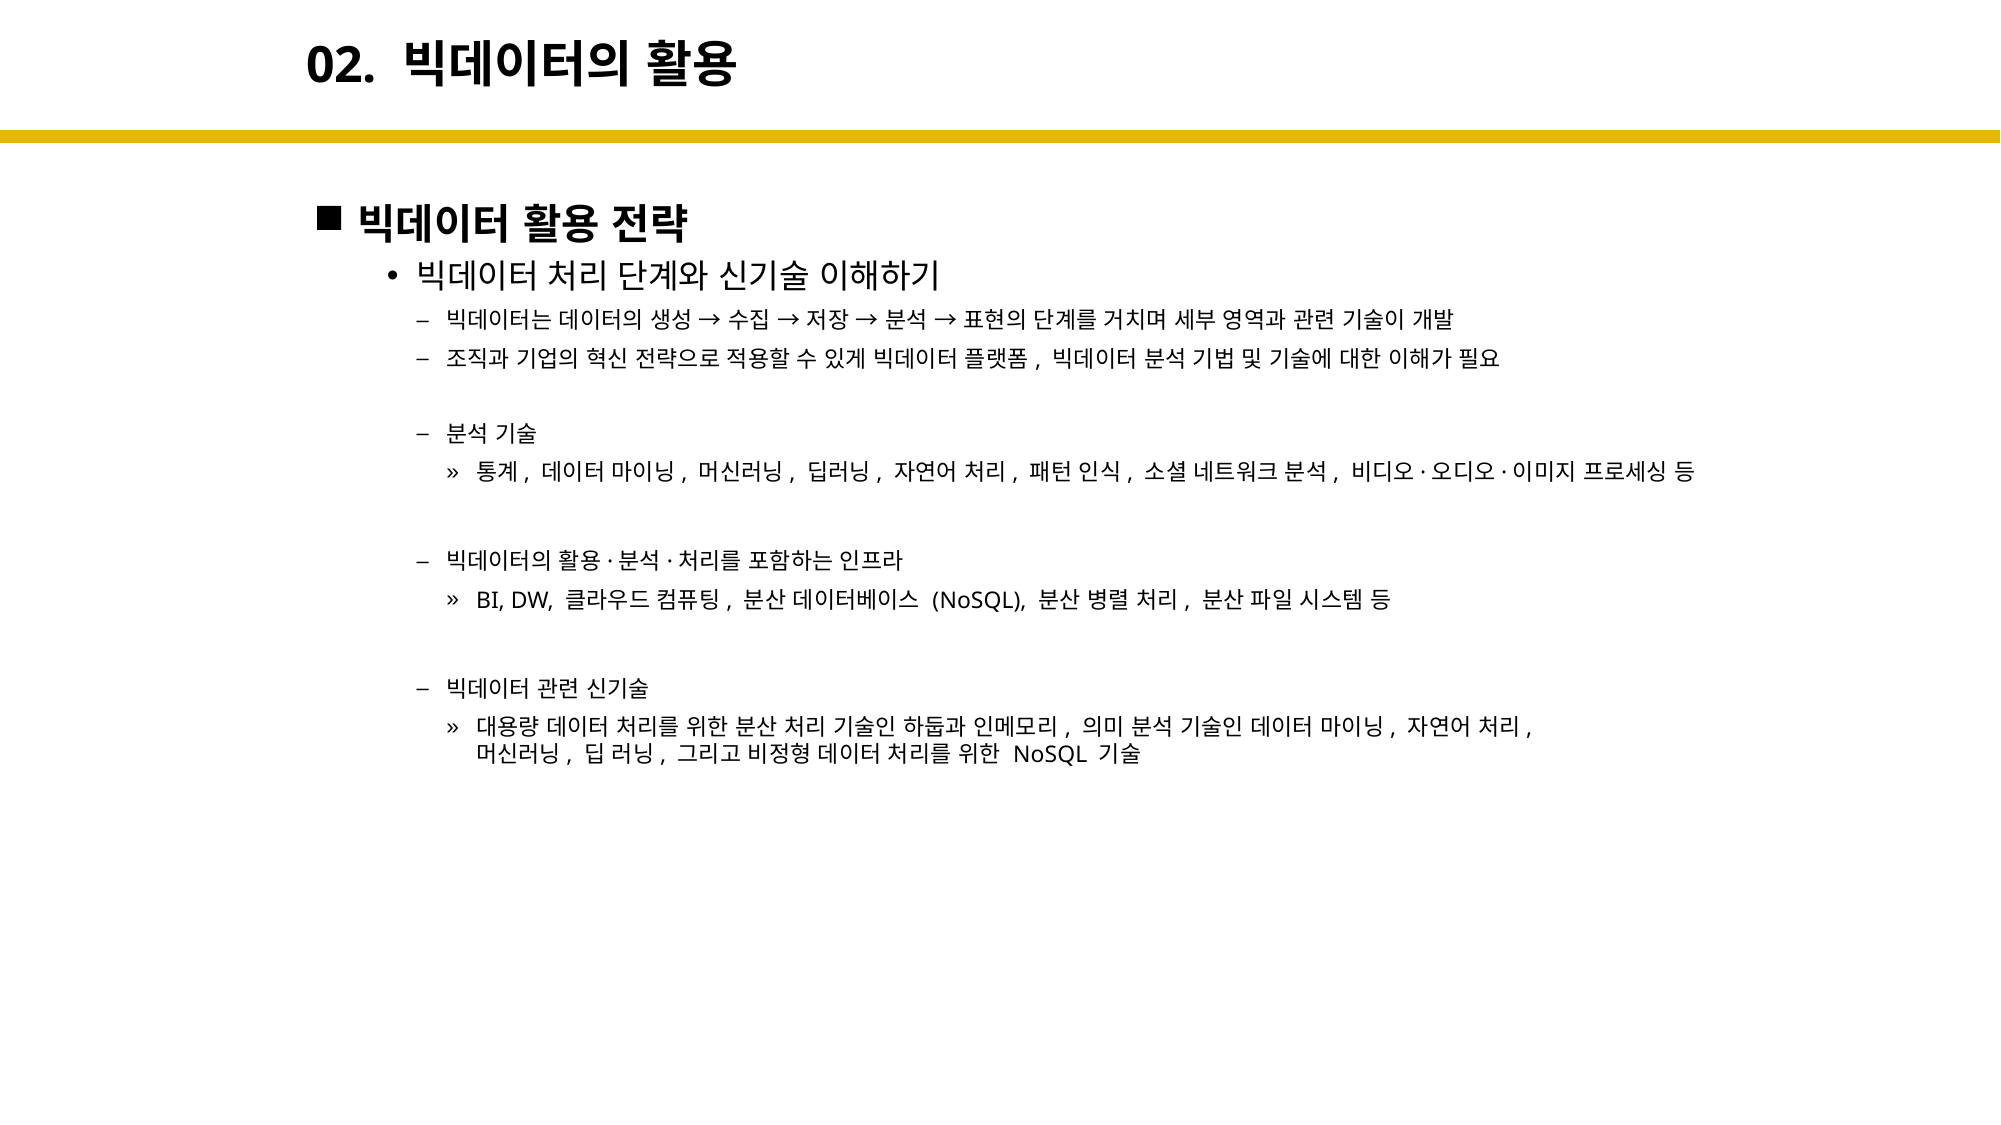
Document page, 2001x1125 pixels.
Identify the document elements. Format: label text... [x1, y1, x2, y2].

list 빅데이터 활용 전략 빅데이터 처리 단계와 신기술 이해하기 빅데이터는 데이터의 생성 → 수집 → 저장 → 분석 → 표현의 단계를 거치며 세부 영역과 관련 기술이 개발 조직과 기업의 혁신 전략으로 적용할 수 있게 빅데이터 플랫폼, 빅데이터 분석 기법 및 기술에 대한 이해가 필요 분석 기술 통계, 데이터 마이닝, 머신러닝, 딥러닝, 자연어 처리, 패턴 인식, 소셜 네트워크 분석, 비디오·오디오·이미지 프로세싱 등 빅데이터의 활용·분석·처리를 포함하는 인프라 BI, DW, 클라우드 컴퓨팅, 분산 데이터베이스 (NoSQL), 분산 병렬 처리, 분산 파일 시스템 등 빅데이터 관련 신기술 대용량 데이터 처리를 위한 분산 처리 기술인 하둡과 인메모리, 의미 분석 기술인 데이터 마이닝, 자연어 처리, 머신러닝, 딥 러닝, 그리고 비정형 데이터 처리를 위한 NoSQL 기술 [298, 165, 1717, 1064]
title 02. 빅데이터의 활용 [291, 17, 1532, 107]
